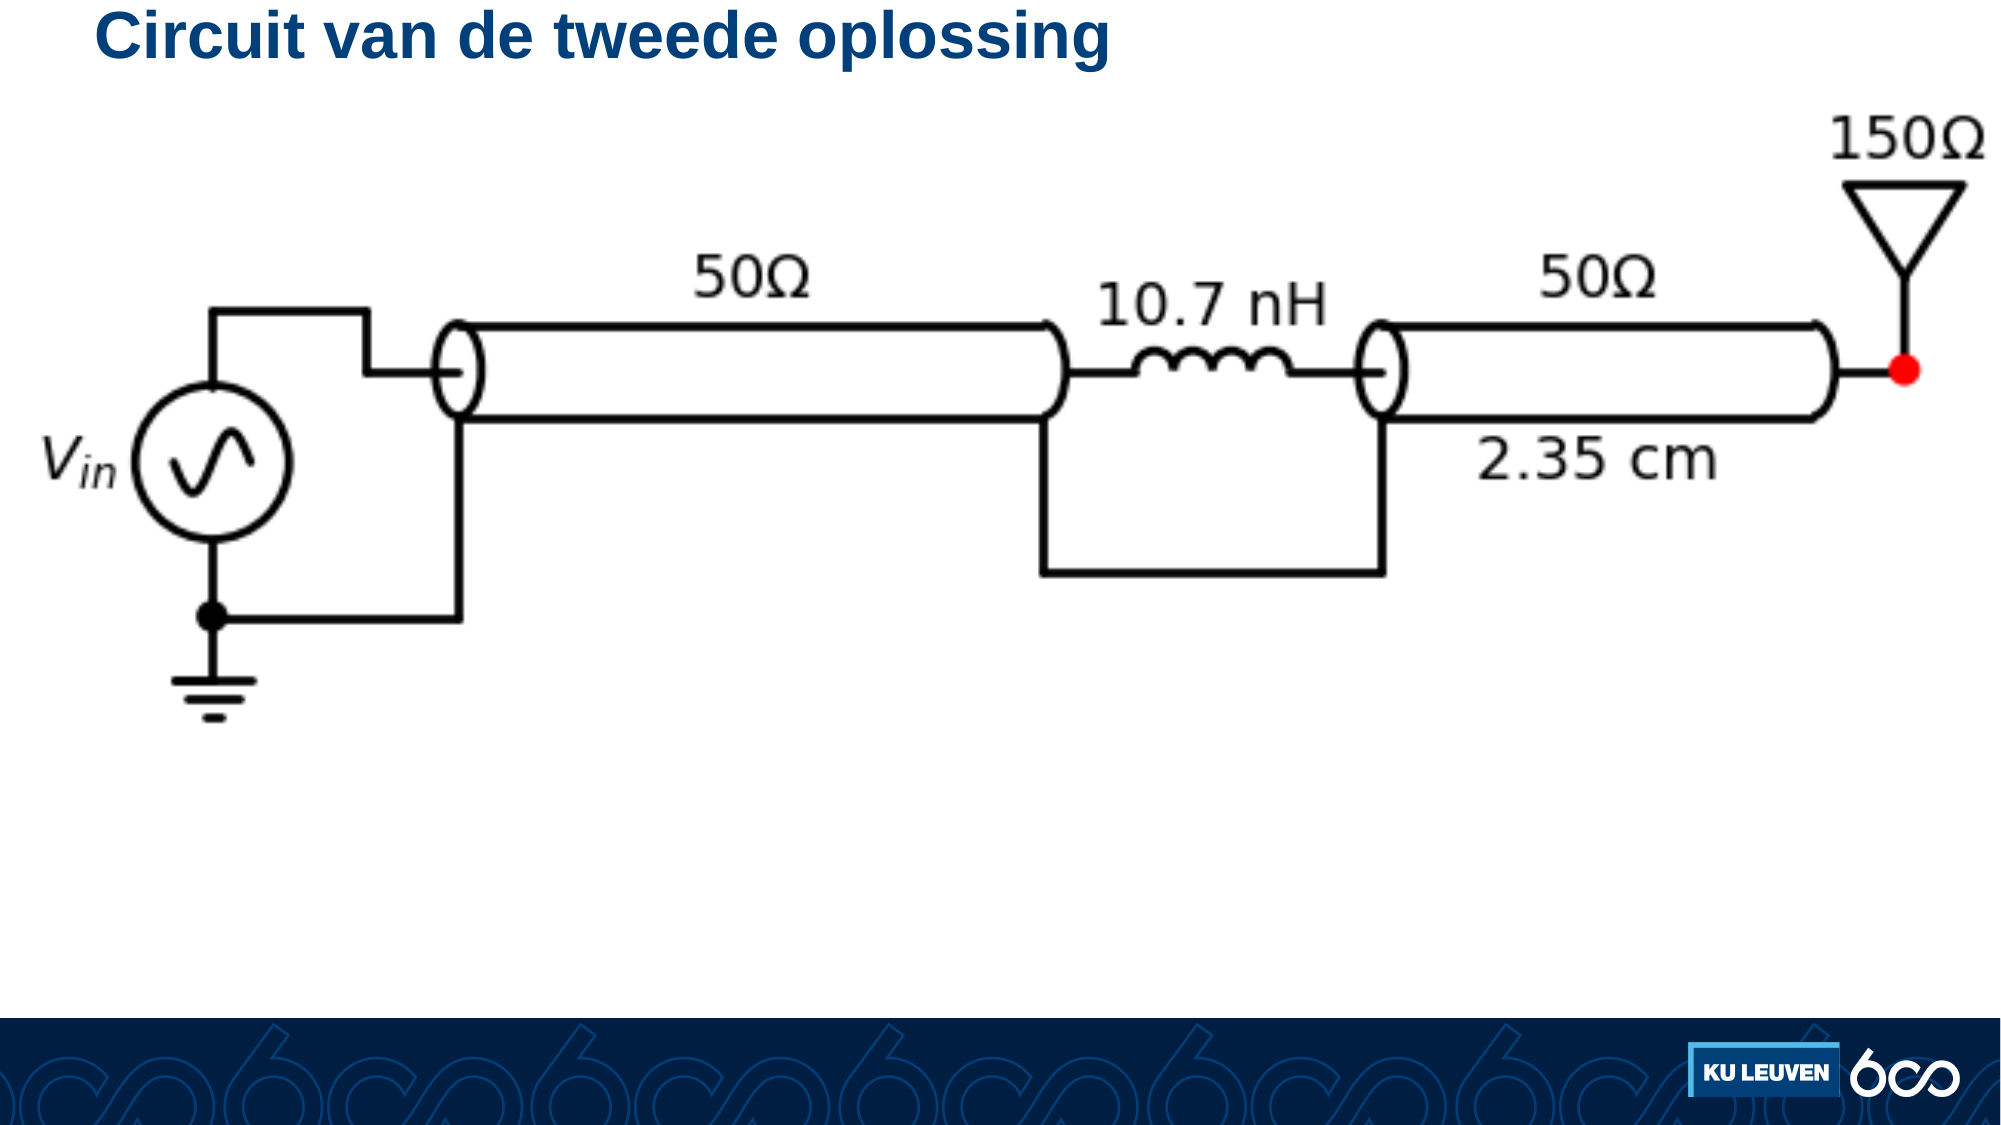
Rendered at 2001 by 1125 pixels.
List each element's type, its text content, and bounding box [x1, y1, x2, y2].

picture [0, 92, 2000, 737]
title Circuit van de tweede oplossing [94, 0, 1906, 92]
picture [0, 1018, 2001, 1125]
